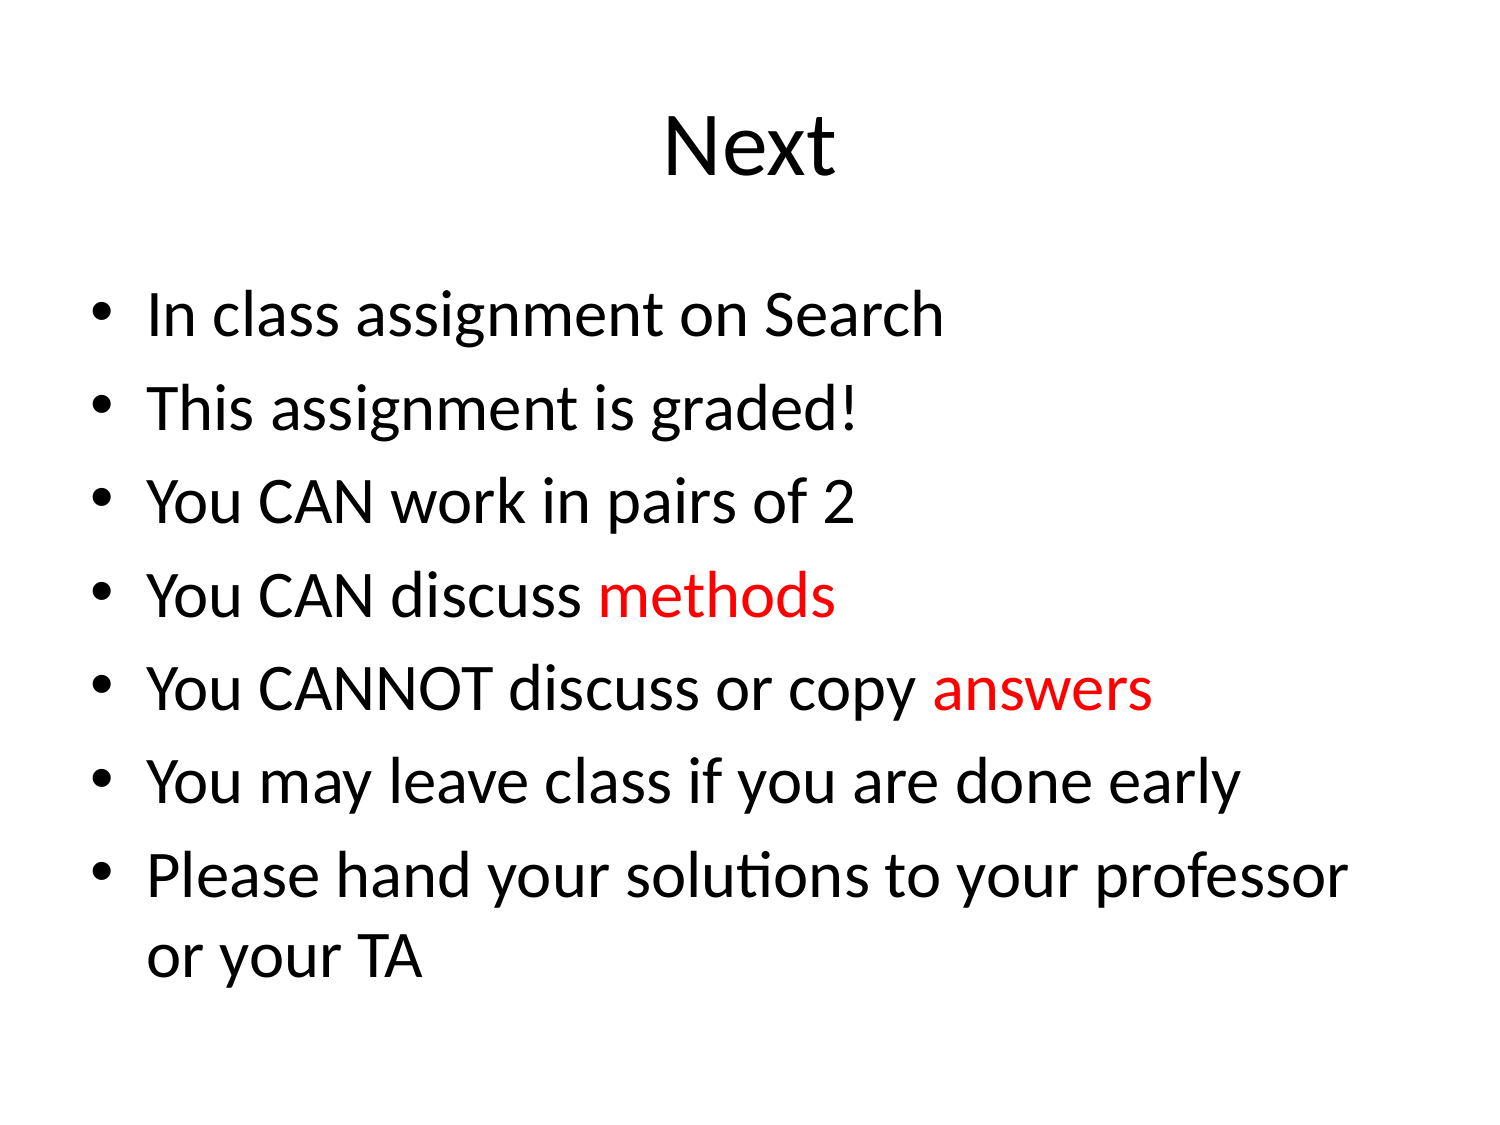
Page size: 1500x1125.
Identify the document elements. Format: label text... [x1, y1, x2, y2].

list In class assignment on Search This assignment is graded! You CAN work in pairs of 2 You CAN discuss methods You CANNOT discuss or copy answers You may leave class if you are done early Please hand your solutions to your professor or your TA [75, 262, 1425, 1005]
title Next [75, 45, 1425, 233]
